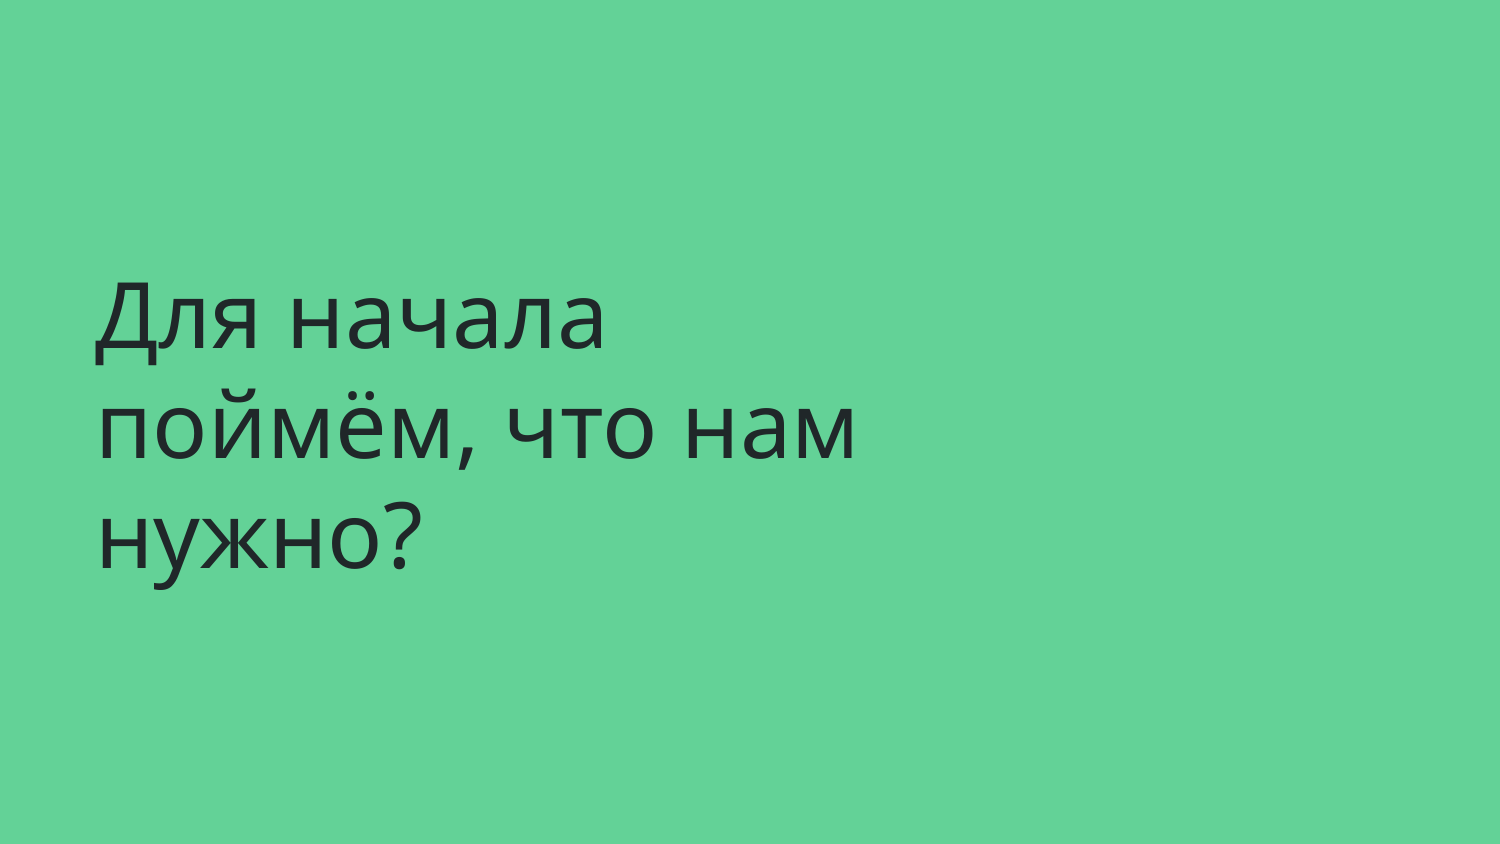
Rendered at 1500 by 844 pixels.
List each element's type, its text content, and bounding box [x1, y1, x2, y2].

title Для начала поймём, что нам нужно? [80, 86, 1032, 758]
